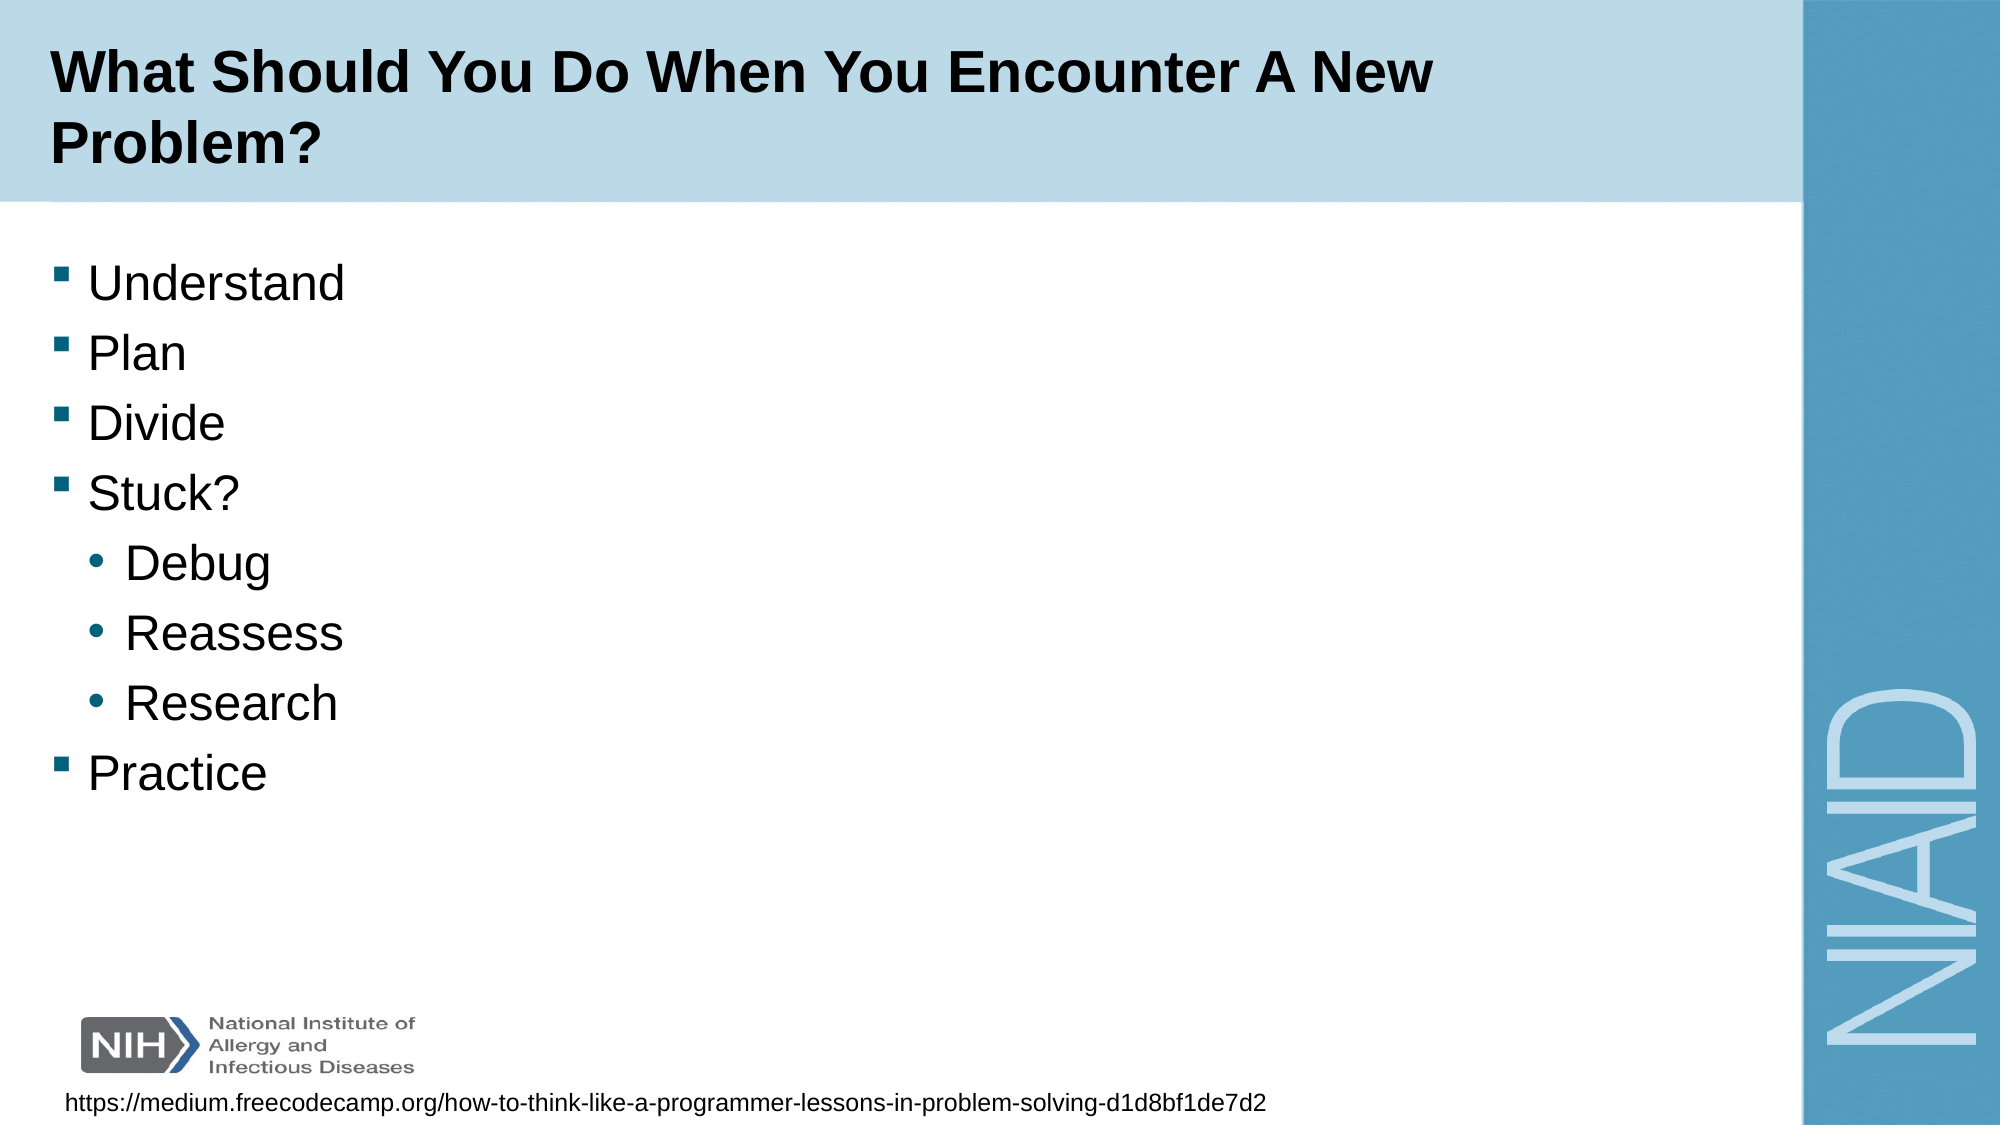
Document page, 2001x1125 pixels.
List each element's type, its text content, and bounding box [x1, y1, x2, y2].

list Understand Plan Divide Stuck? Debug Reassess Research Practice [50, 250, 1700, 975]
title What Should You Do When You Encounter A New Problem? [50, 25, 1700, 176]
text_box https://medium.freecodecamp.org/how-to-think-like-a-programmer-lessons-in-problem-solving-d1d8bf1de7d2 [49, 1079, 1391, 1125]
picture [0, 0, 2000, 1125]
